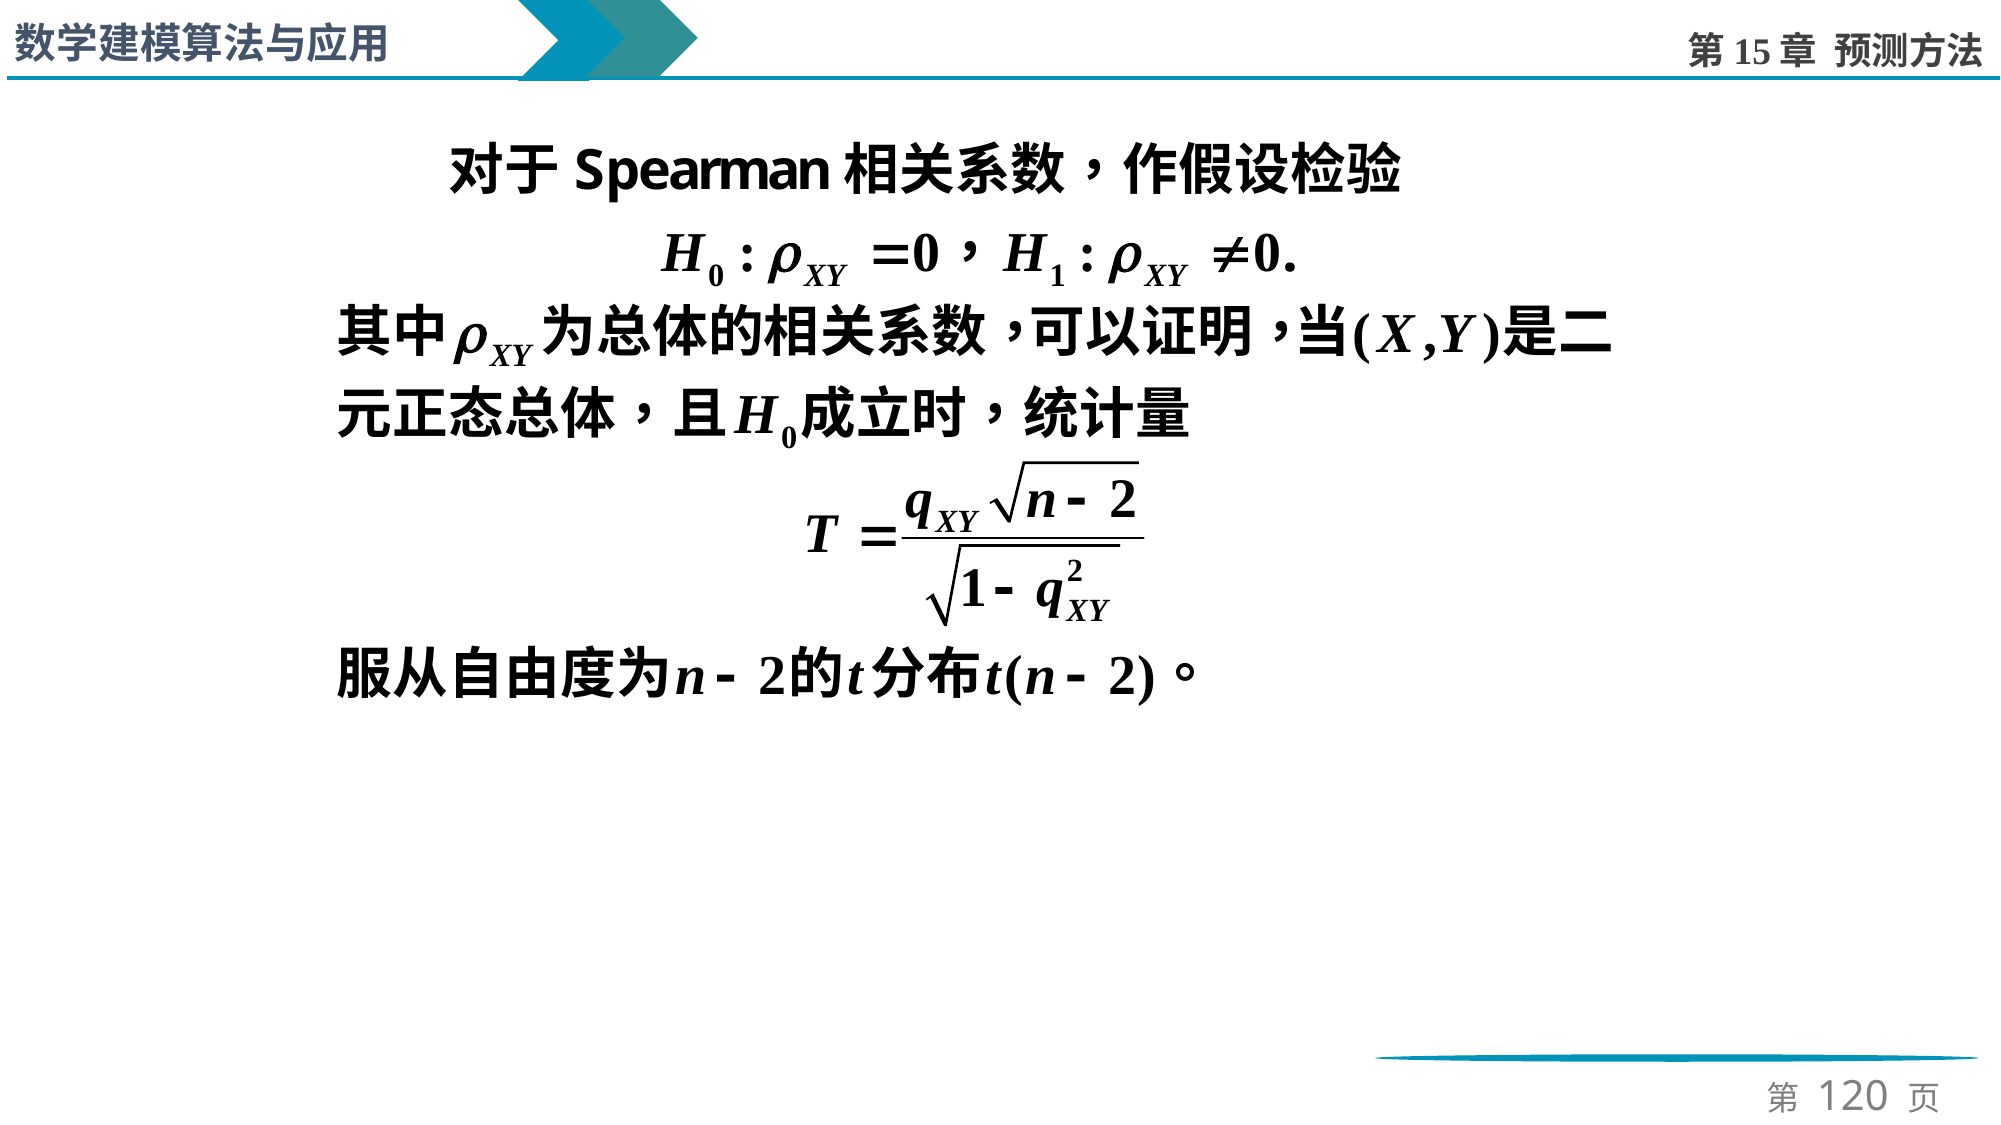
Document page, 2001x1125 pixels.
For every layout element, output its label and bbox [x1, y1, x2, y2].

text_box [336, 132, 1613, 724]
